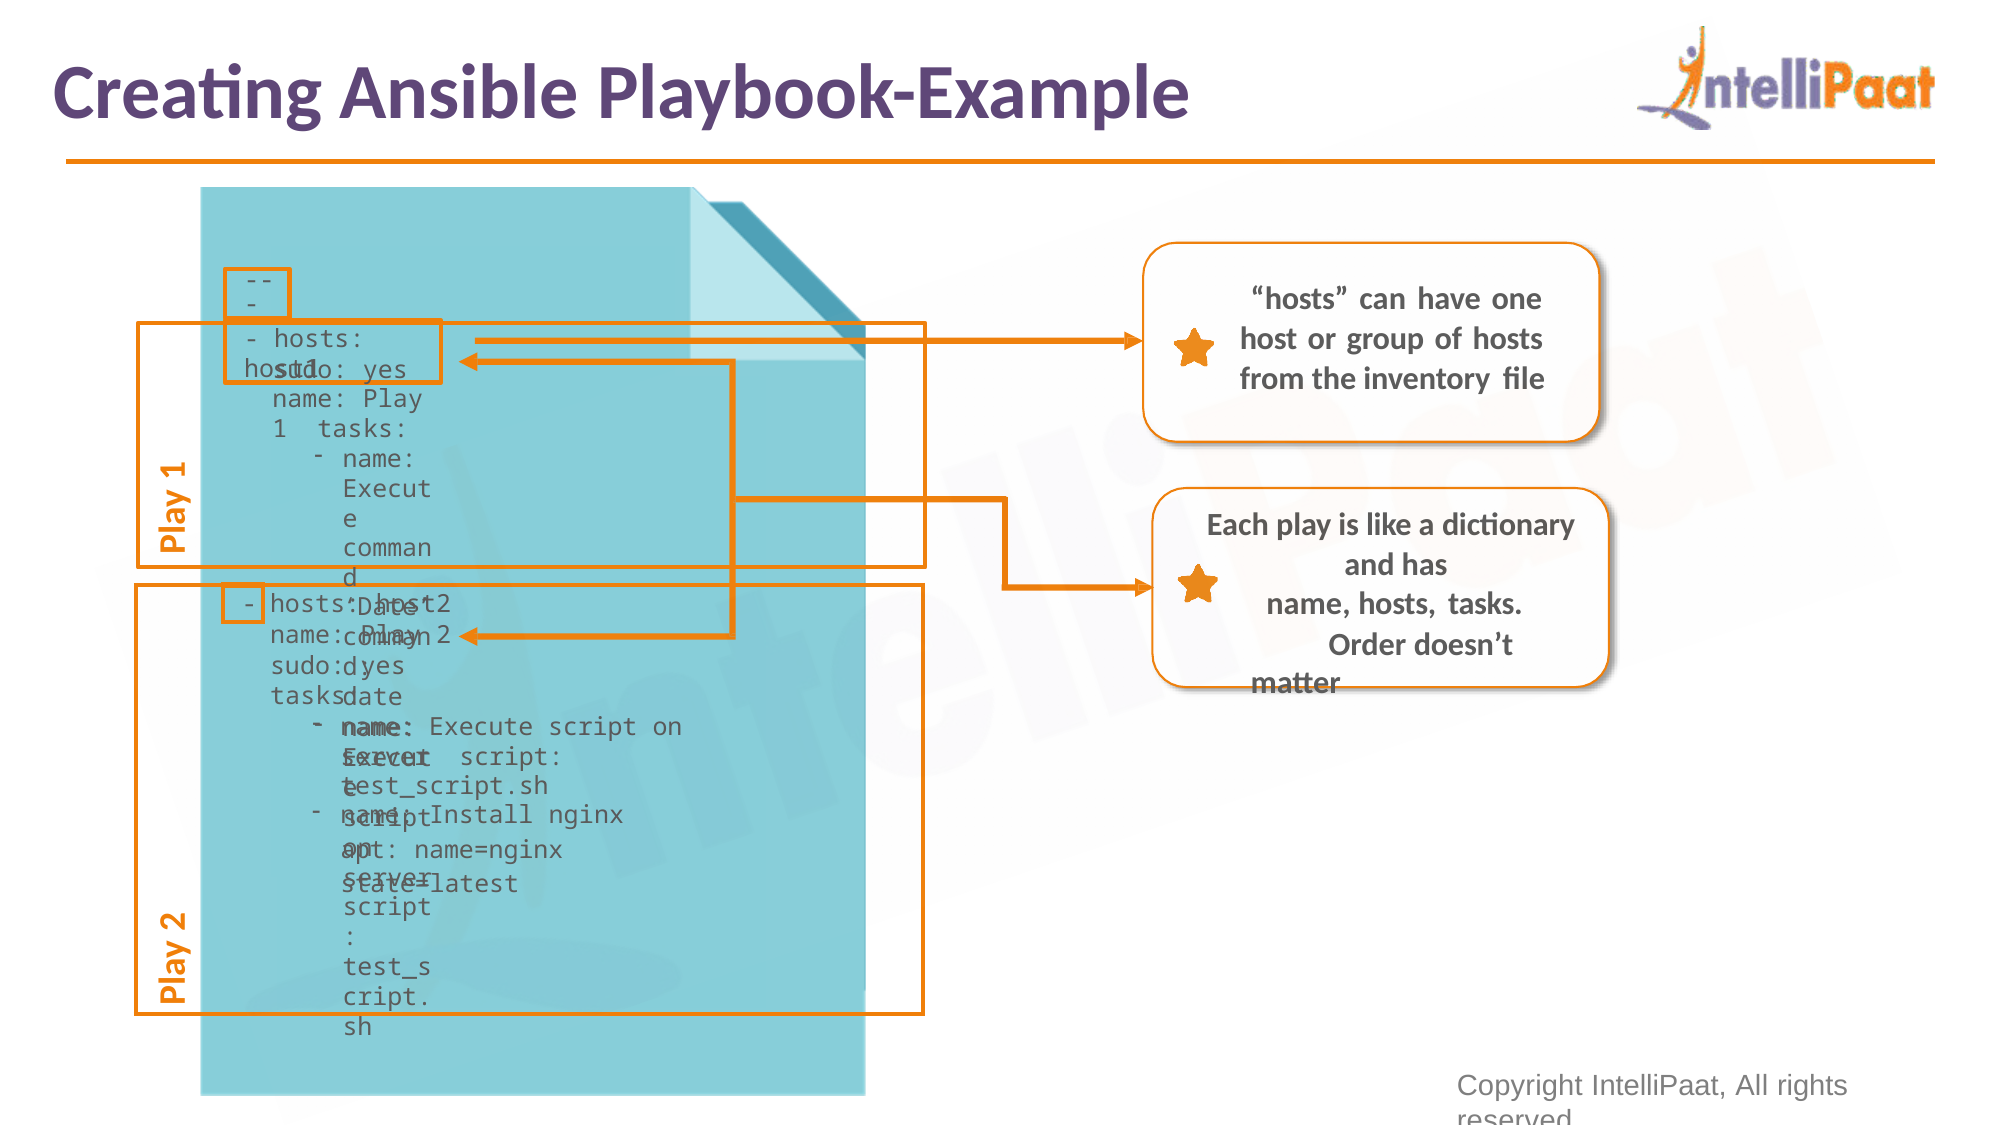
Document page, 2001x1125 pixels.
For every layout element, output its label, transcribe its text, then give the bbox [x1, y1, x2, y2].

footer Copyright IntelliPaat, All rights reserved [1454, 1066, 1971, 1125]
title Creating Ansible Playbook-Example [51, 37, 94, 228]
text_box [94, 15, 1902, 1125]
picture [1902, 26, 1935, 130]
